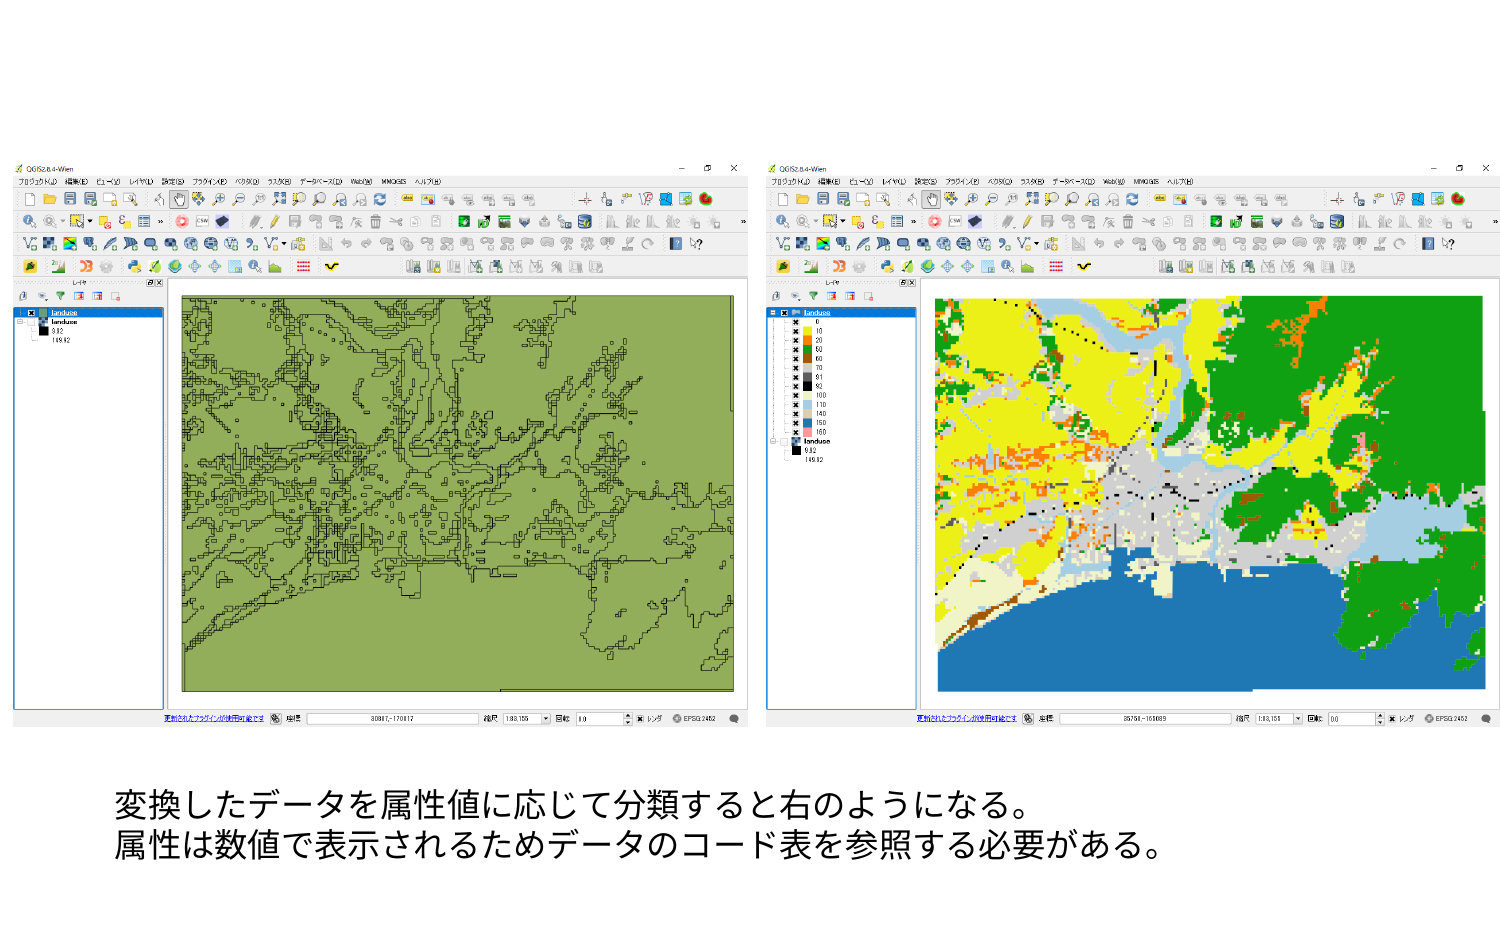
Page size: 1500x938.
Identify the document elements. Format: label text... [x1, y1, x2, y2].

picture [766, 162, 1500, 727]
picture [13, 162, 748, 727]
text_box 変換したデータを属性値に応じて分類すると右のようになる。 属性は数値で表示されるためデータのコード表を参照する必要がある。 [100, 776, 1194, 871]
